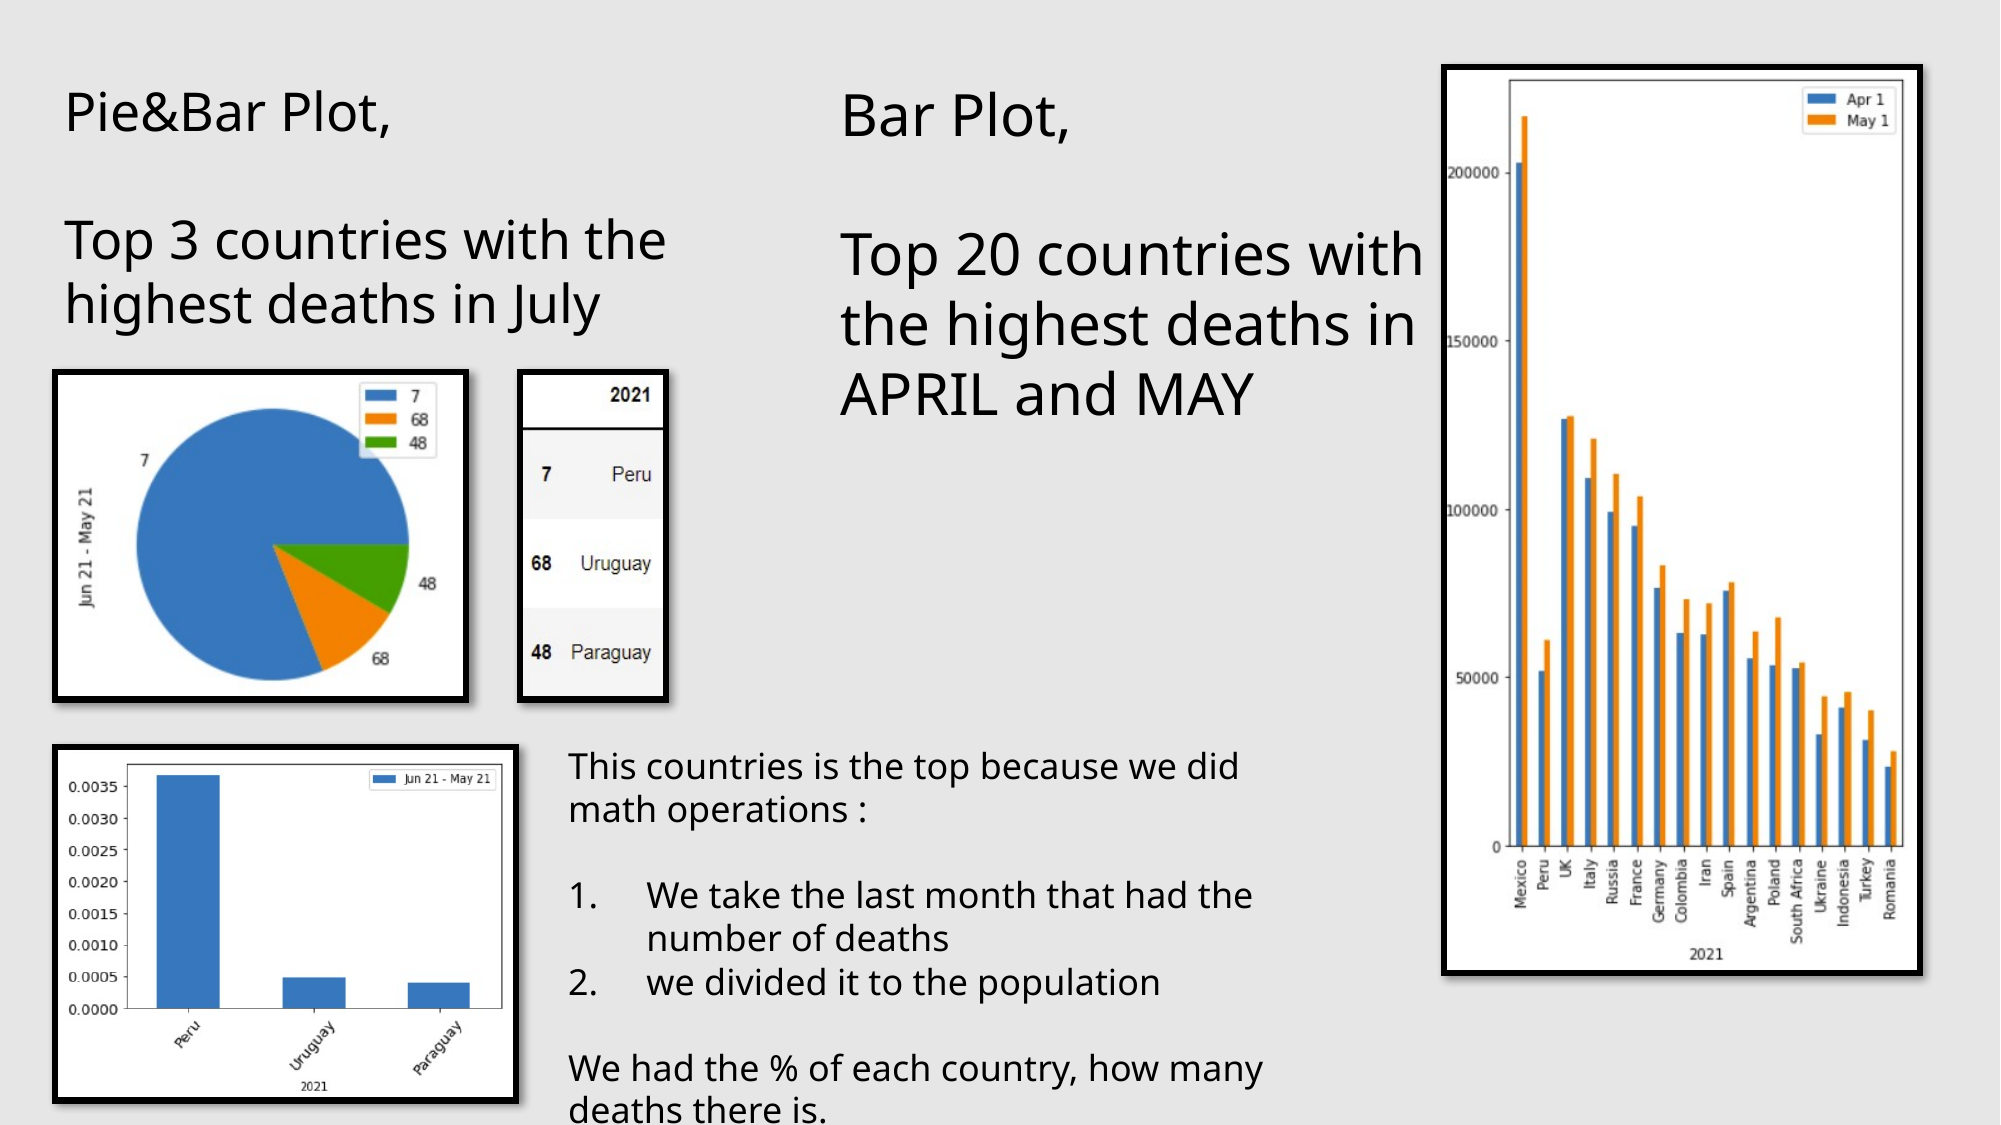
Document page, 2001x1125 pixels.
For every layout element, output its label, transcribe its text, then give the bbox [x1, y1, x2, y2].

picture [1446, 70, 1917, 971]
picture [522, 375, 663, 697]
text_box Bar Plot, Top 20 countries with the highest deaths in APRIL and MAY [825, 70, 1439, 599]
text_box This countries is the top because we did math operations : We take the last month that had the number of deaths we divided it to the population We had the % of each country, how many deaths there is. [553, 736, 1350, 1125]
text_box Pie&Bar Plot, Top 3 countries with the highest deaths in July [49, 70, 683, 355]
picture [57, 749, 513, 1098]
picture [57, 375, 464, 697]
